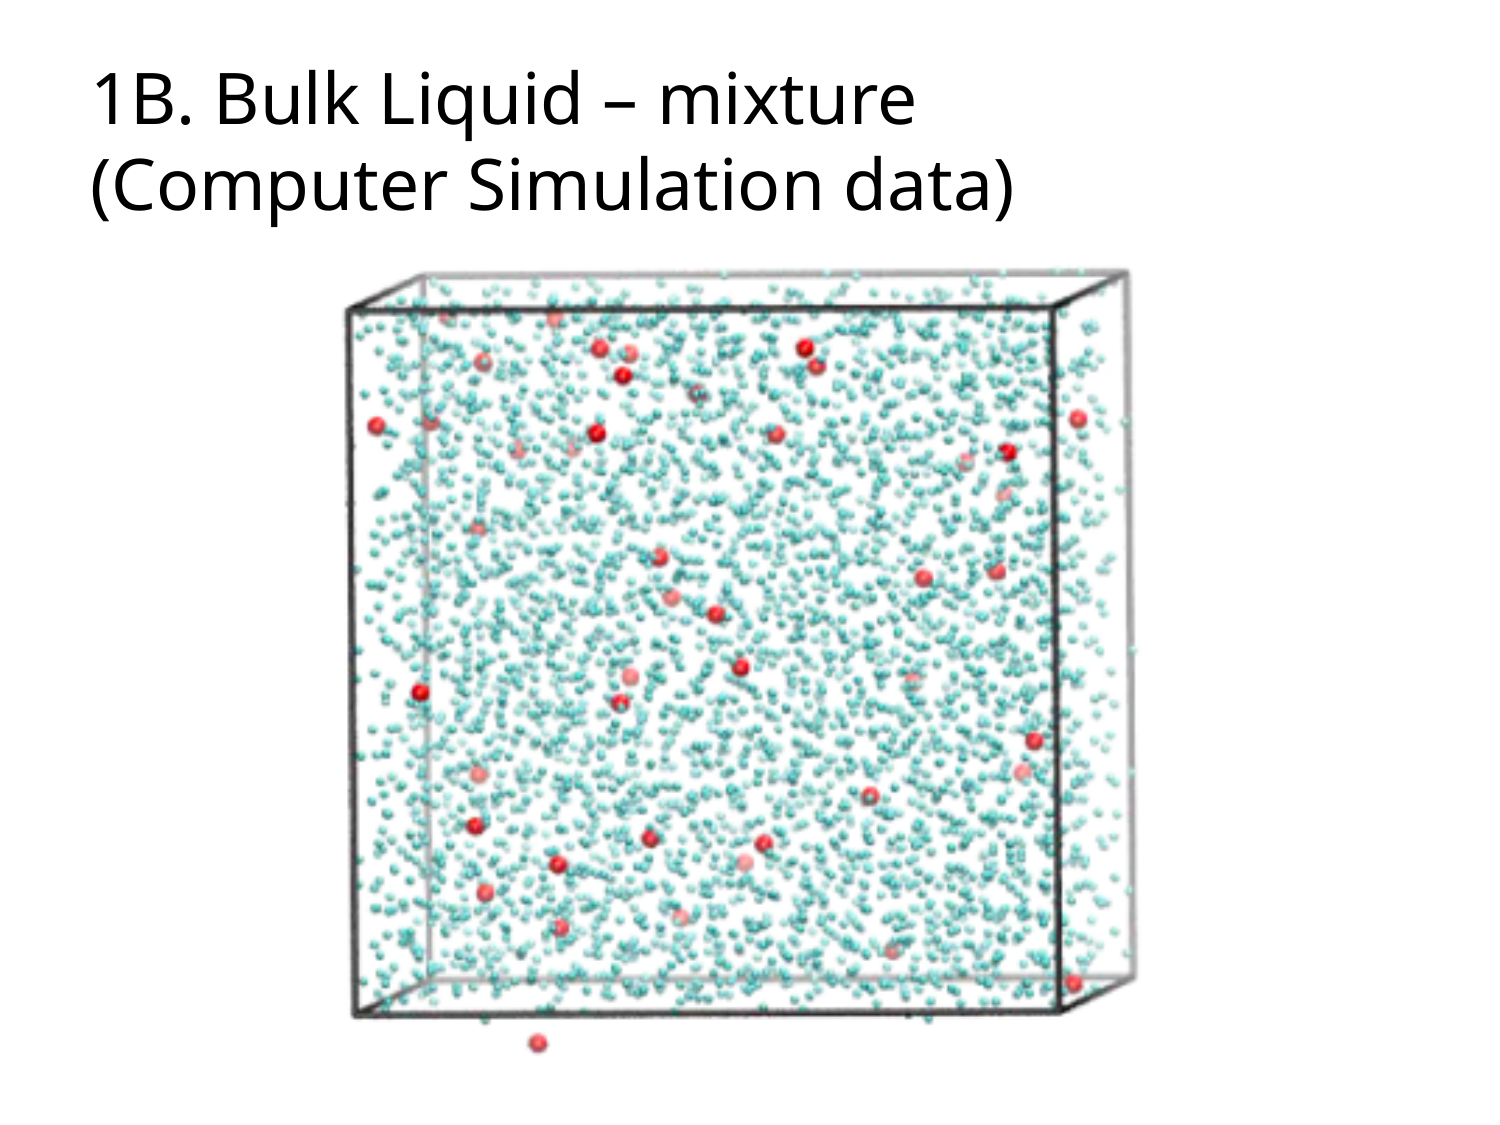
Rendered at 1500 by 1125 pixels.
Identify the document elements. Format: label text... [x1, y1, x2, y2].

title 1B. Bulk Liquid – mixture (Computer Simulation data) [75, 45, 1425, 233]
picture [248, 246, 1186, 1101]
